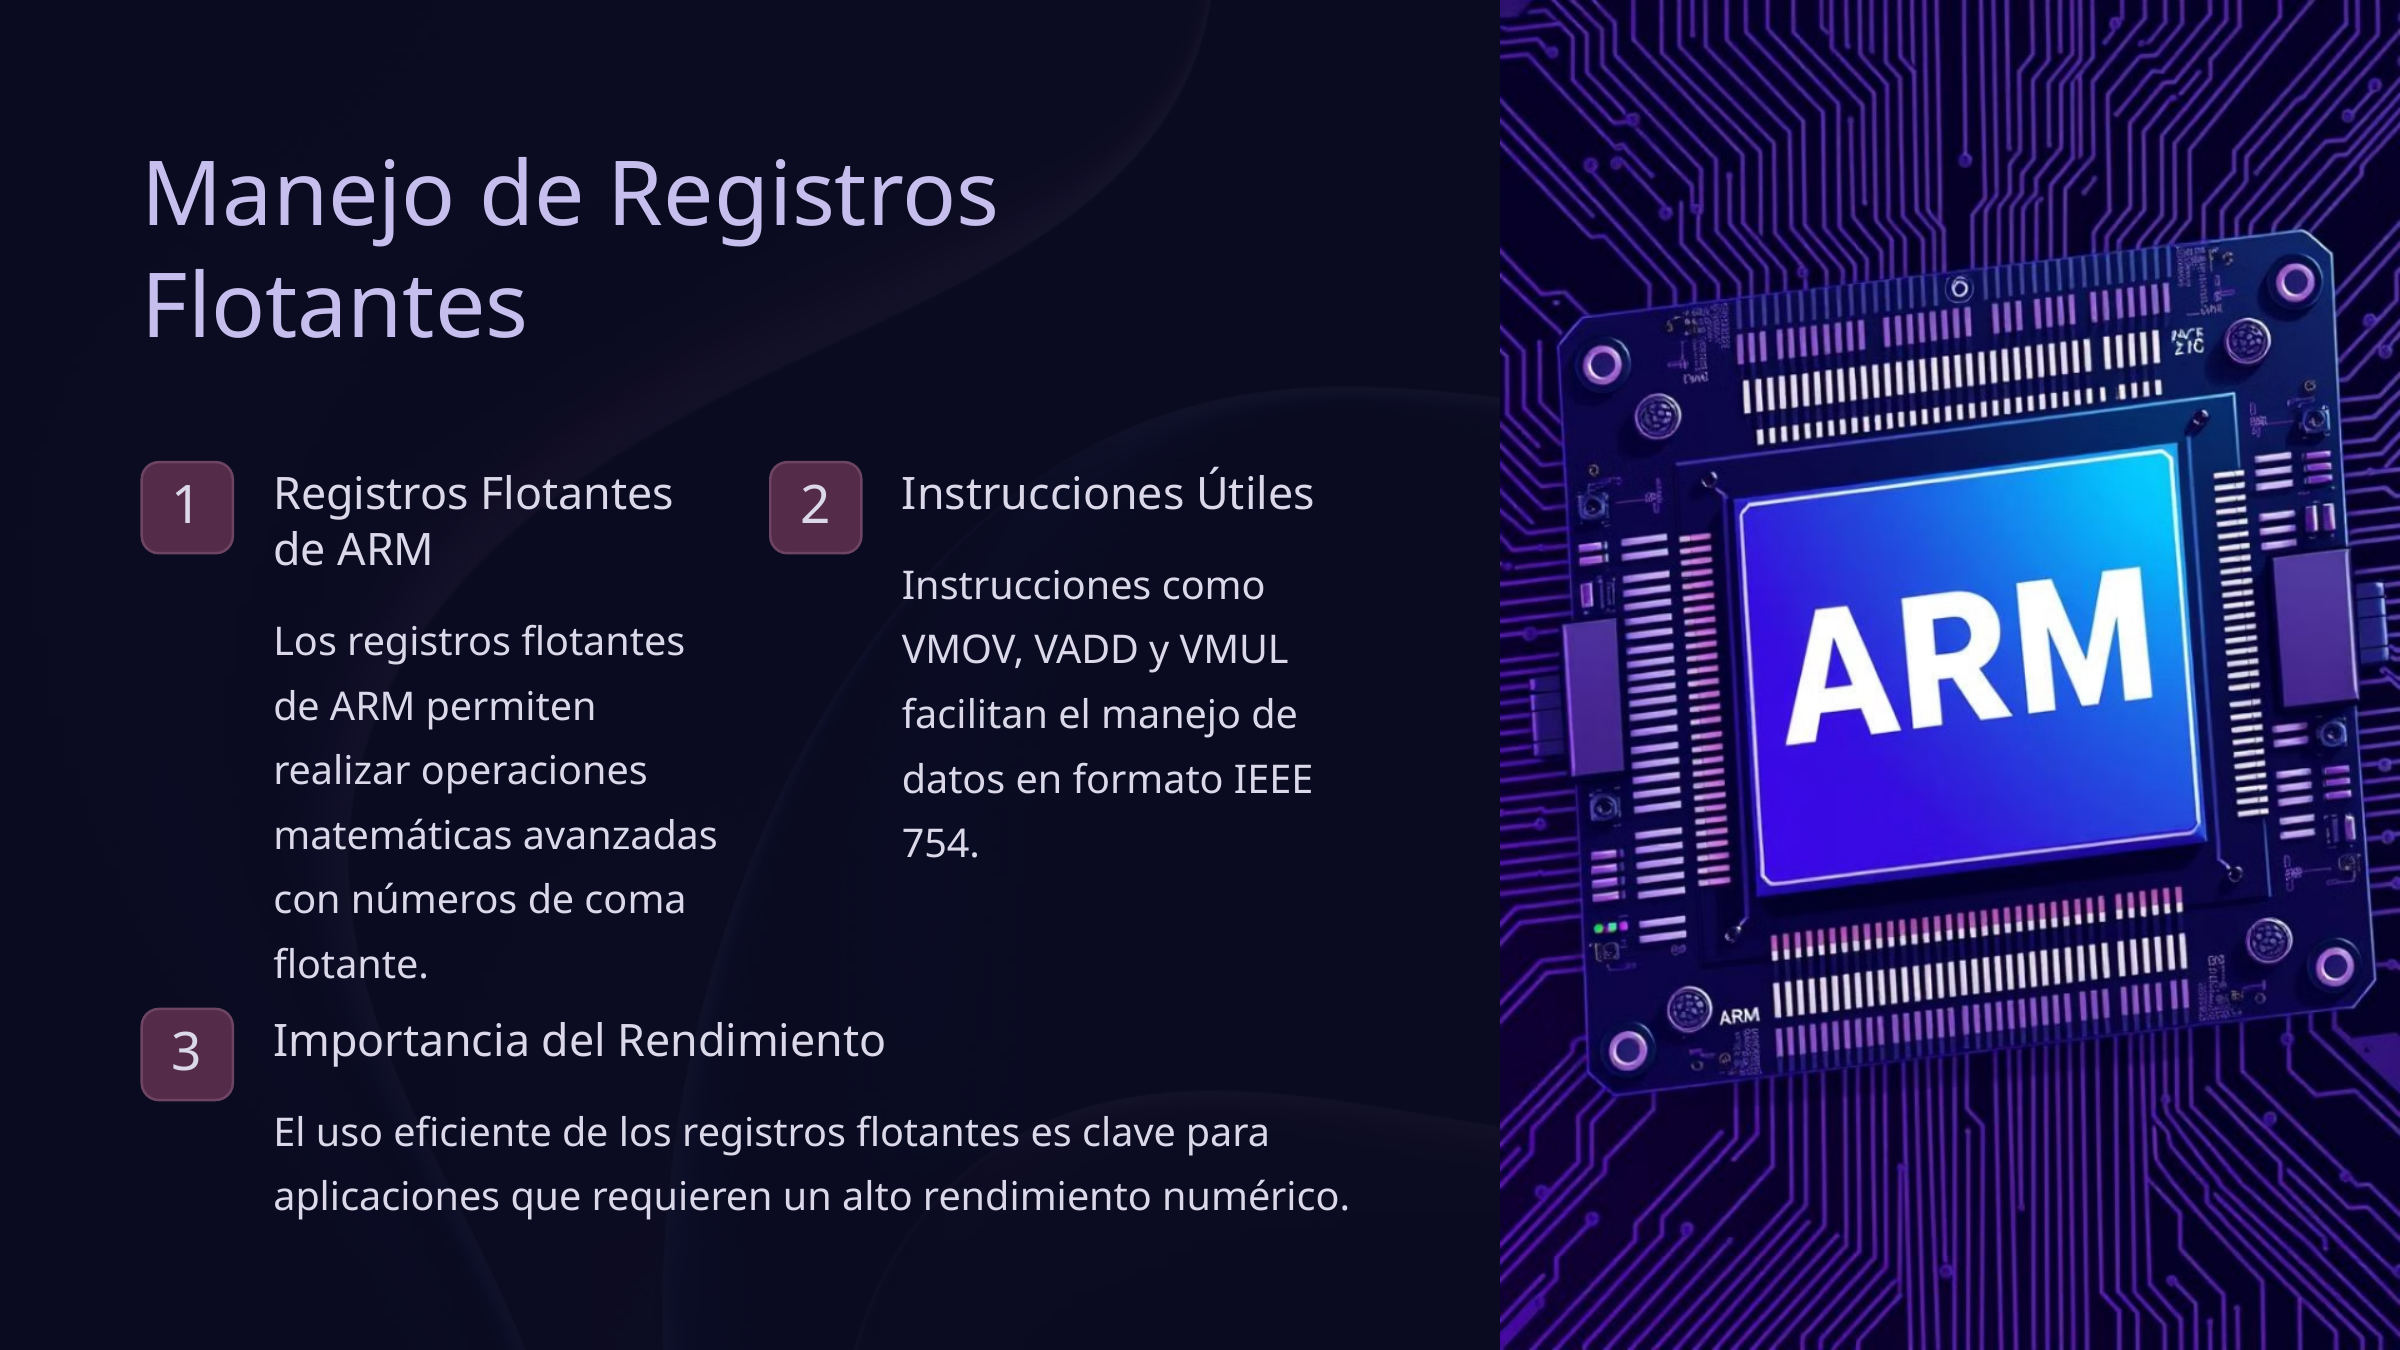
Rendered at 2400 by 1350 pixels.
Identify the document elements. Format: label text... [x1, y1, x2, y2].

text_box 3 [171, 1027, 203, 1082]
text_box [141, 462, 233, 554]
text_box 1 [177, 480, 198, 535]
text_box Importancia del Rendimiento [273, 1008, 909, 1066]
picture [1499, 0, 2400, 1350]
text_box Manejo de Registros Flotantes [141, 130, 1359, 356]
text_box [770, 462, 862, 554]
text_box El uso eficiente de los registros flotantes es clave para aplicaciones que requieren un alto rendimiento numérico. [273, 1089, 1359, 1220]
text_box Los registros flotantes de ARM permiten realizar operaciones matemáticas avanzadas con números de coma flotante. [273, 598, 730, 923]
text_box [141, 1008, 233, 1101]
text_box Instrucciones Útiles [901, 462, 1352, 519]
text_box Instrucciones como VMOV, VADD y VMUL facilitan el manejo de datos en formato IEEE 754. [901, 542, 1359, 802]
text_box Registros Flotantes de ARM [273, 462, 730, 575]
text_box 2 [800, 480, 832, 535]
